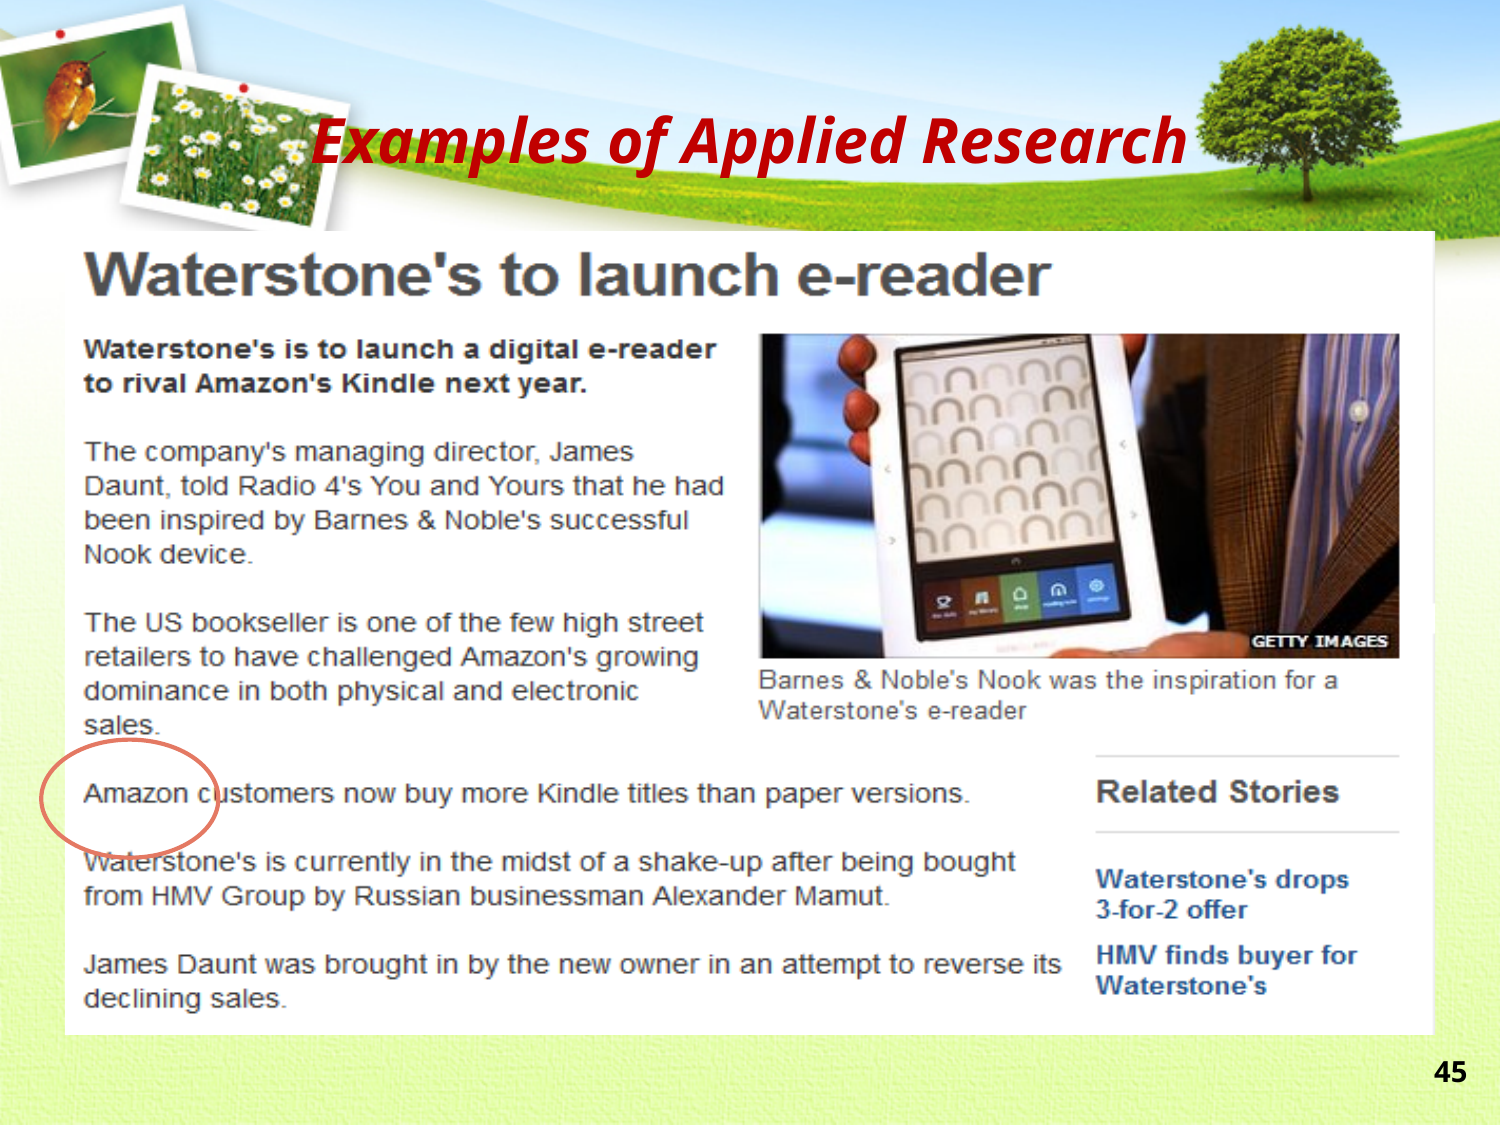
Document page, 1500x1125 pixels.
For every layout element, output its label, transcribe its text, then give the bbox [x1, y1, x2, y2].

text_box [39, 767, 52, 831]
slide_number 45 [1132, 1045, 1483, 1106]
title Examples of Applied Research [75, 45, 1425, 218]
picture [0, 0, 1500, 1125]
